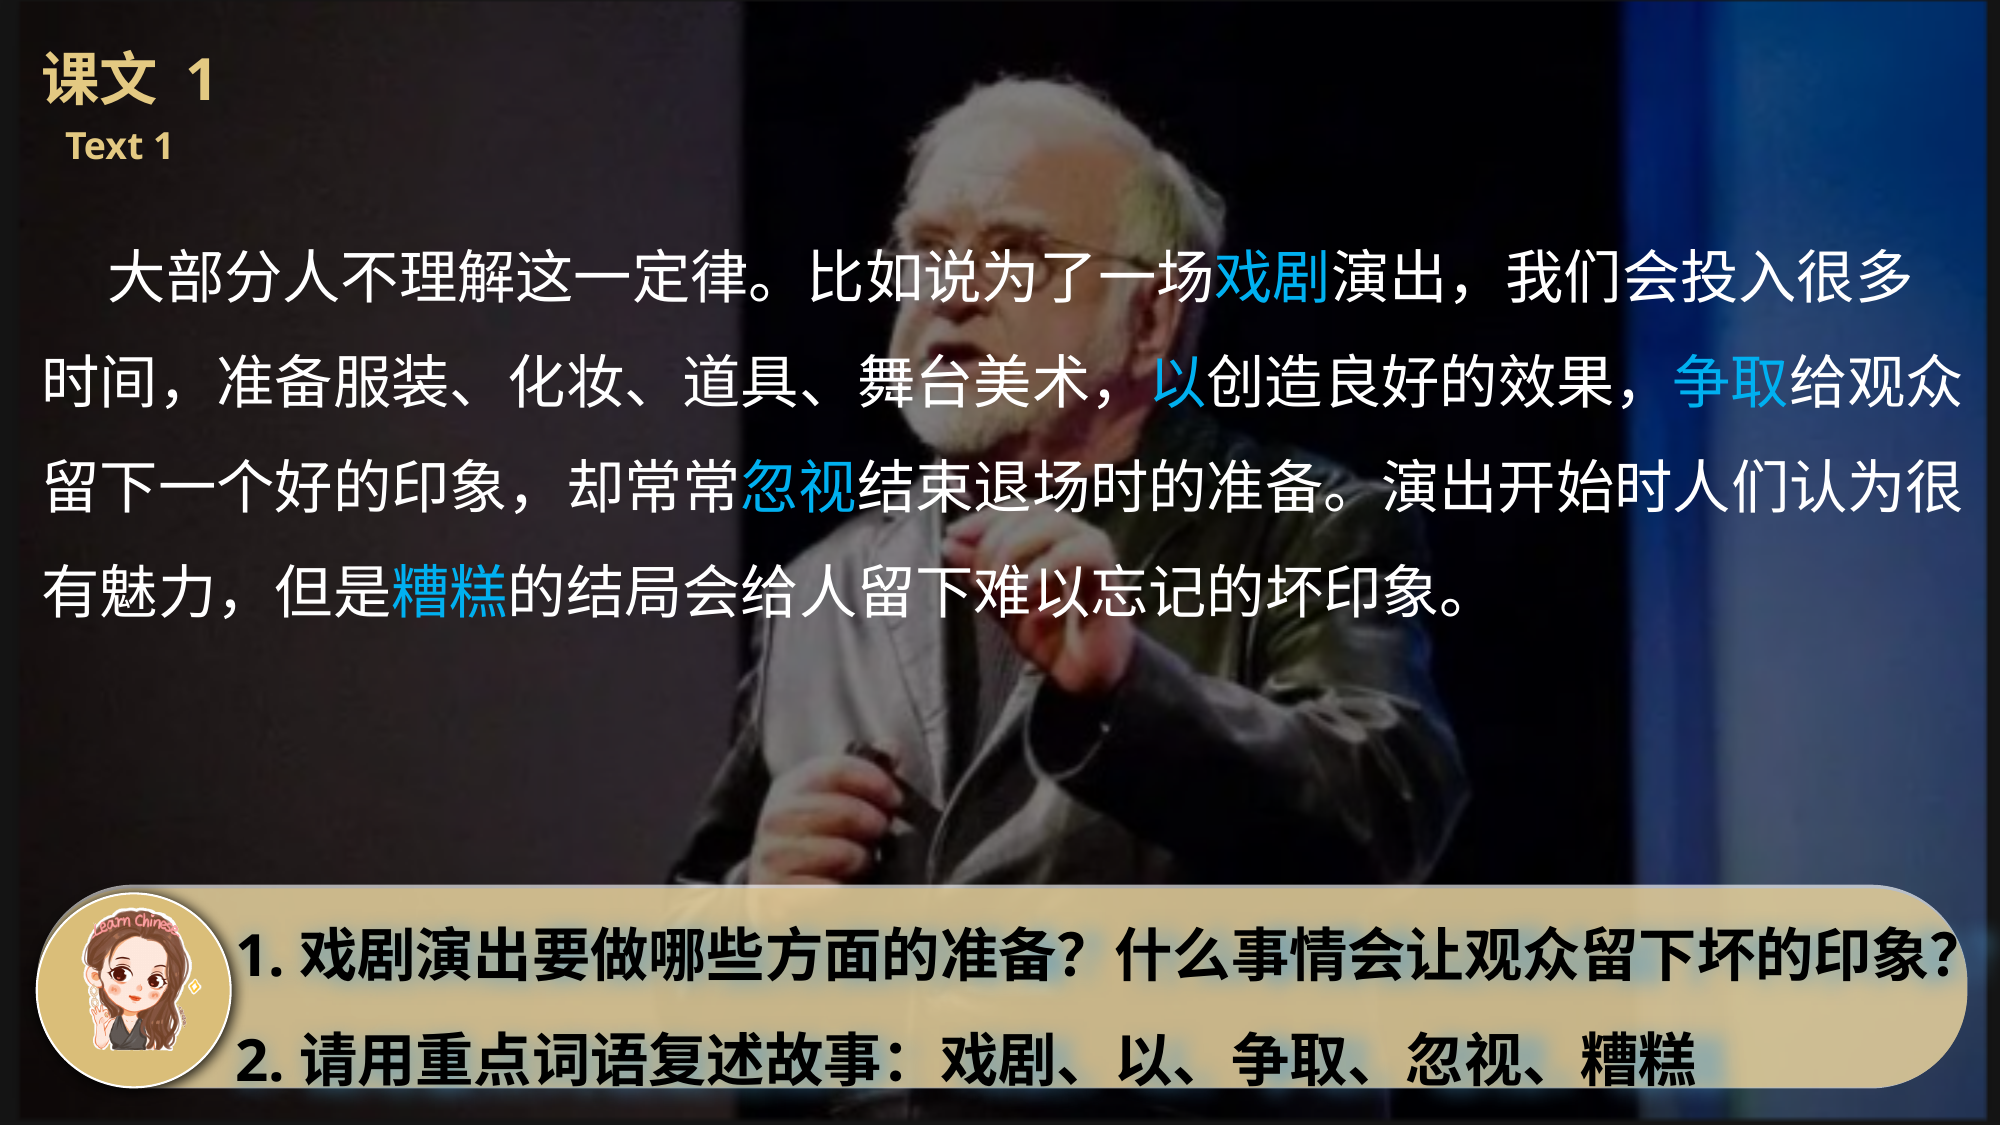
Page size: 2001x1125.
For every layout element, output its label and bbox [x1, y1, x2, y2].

picture [0, 0, 2000, 1125]
text_box [36, 888, 233, 1088]
